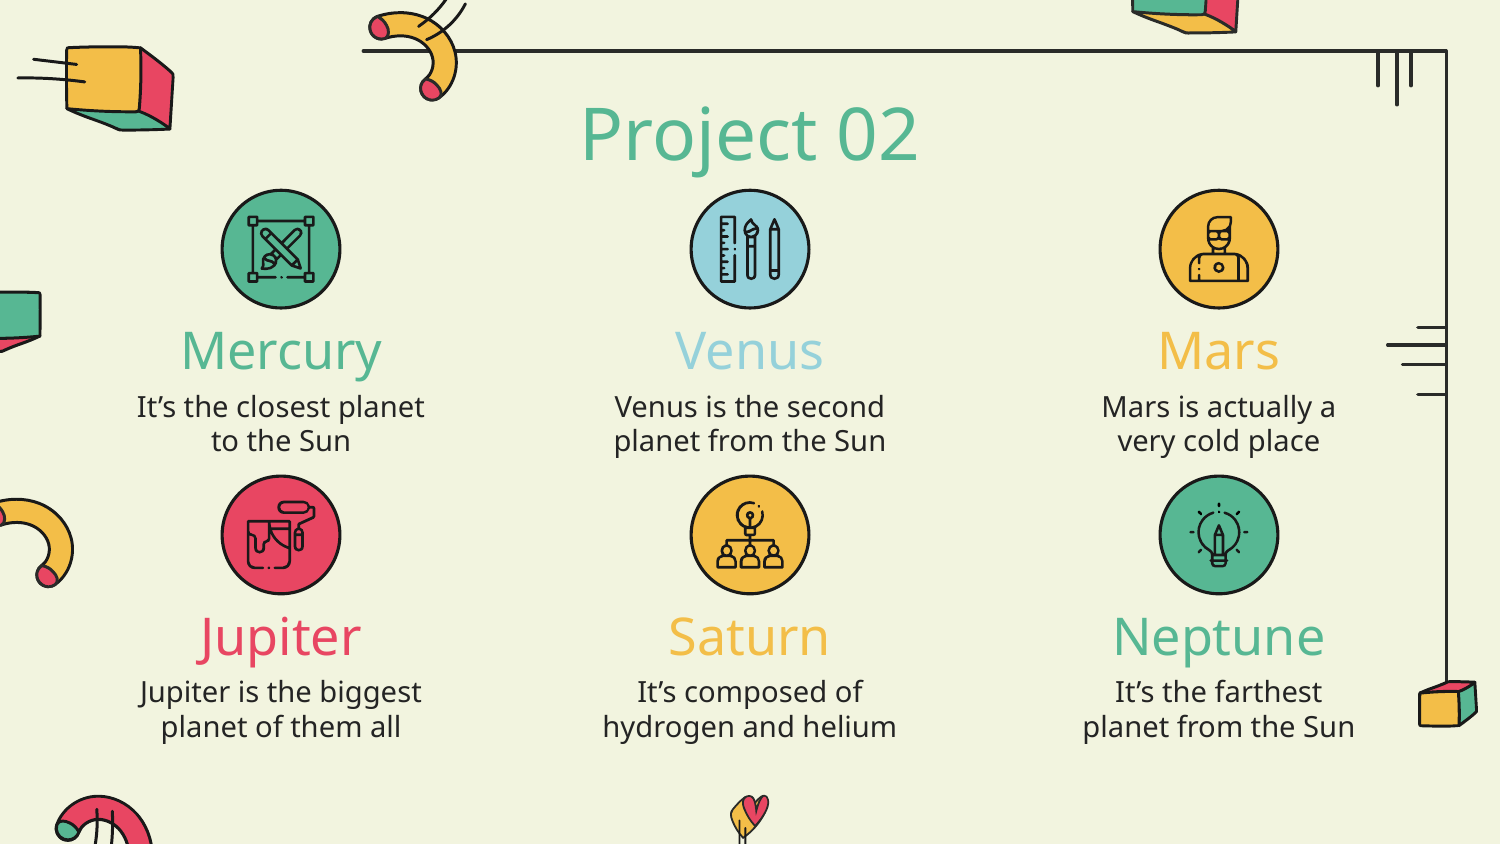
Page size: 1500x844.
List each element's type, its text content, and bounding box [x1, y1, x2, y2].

title Neptune [1056, 607, 1382, 663]
title Saturn [587, 607, 913, 661]
text_box [691, 476, 809, 594]
subtitle It’s composed of hydrogen and helium [587, 661, 913, 756]
title Project 02 [118, 72, 1382, 167]
subtitle Venus is the second planet from the Sun [587, 375, 913, 470]
text_box [1160, 190, 1278, 308]
subtitle Jupiter is the biggest planet of them all [118, 661, 444, 756]
title Venus [587, 321, 913, 375]
title Jupiter [118, 607, 444, 661]
text_box [222, 476, 340, 594]
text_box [1188, 502, 1250, 568]
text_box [247, 215, 315, 284]
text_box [1188, 215, 1250, 283]
text_box [222, 190, 340, 308]
title Mars [1056, 321, 1382, 376]
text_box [716, 500, 784, 569]
subtitle It’s the farthest planet from the Sun [1056, 663, 1382, 756]
subtitle It’s the closest planet to the Sun [118, 375, 444, 470]
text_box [719, 215, 781, 284]
text_box [691, 190, 809, 308]
title Mercury [118, 321, 444, 375]
text_box [1160, 476, 1278, 594]
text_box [246, 500, 316, 570]
subtitle Mars is actually a very cold place [1056, 376, 1382, 470]
